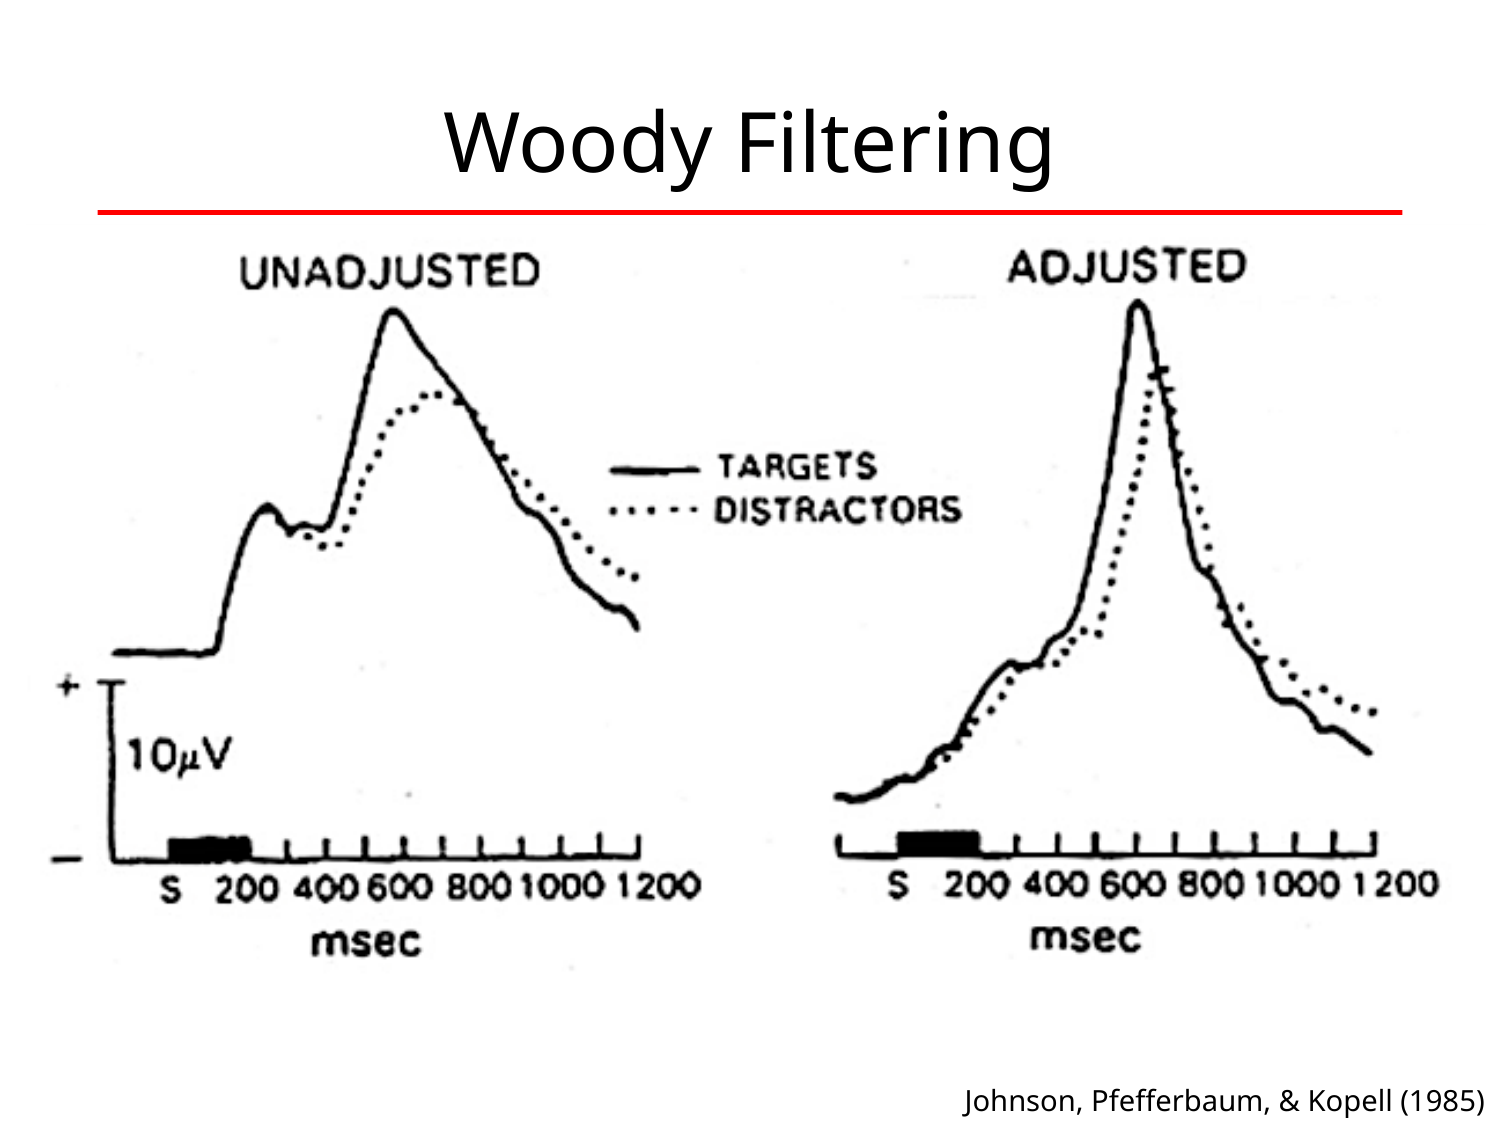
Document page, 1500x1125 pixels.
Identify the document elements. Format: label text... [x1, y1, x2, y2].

title Woody Filtering [37, 45, 1463, 222]
text_box Johnson, Pfefferbaum, & Kopell (1985) [723, 1074, 1500, 1125]
picture [26, 223, 1486, 976]
